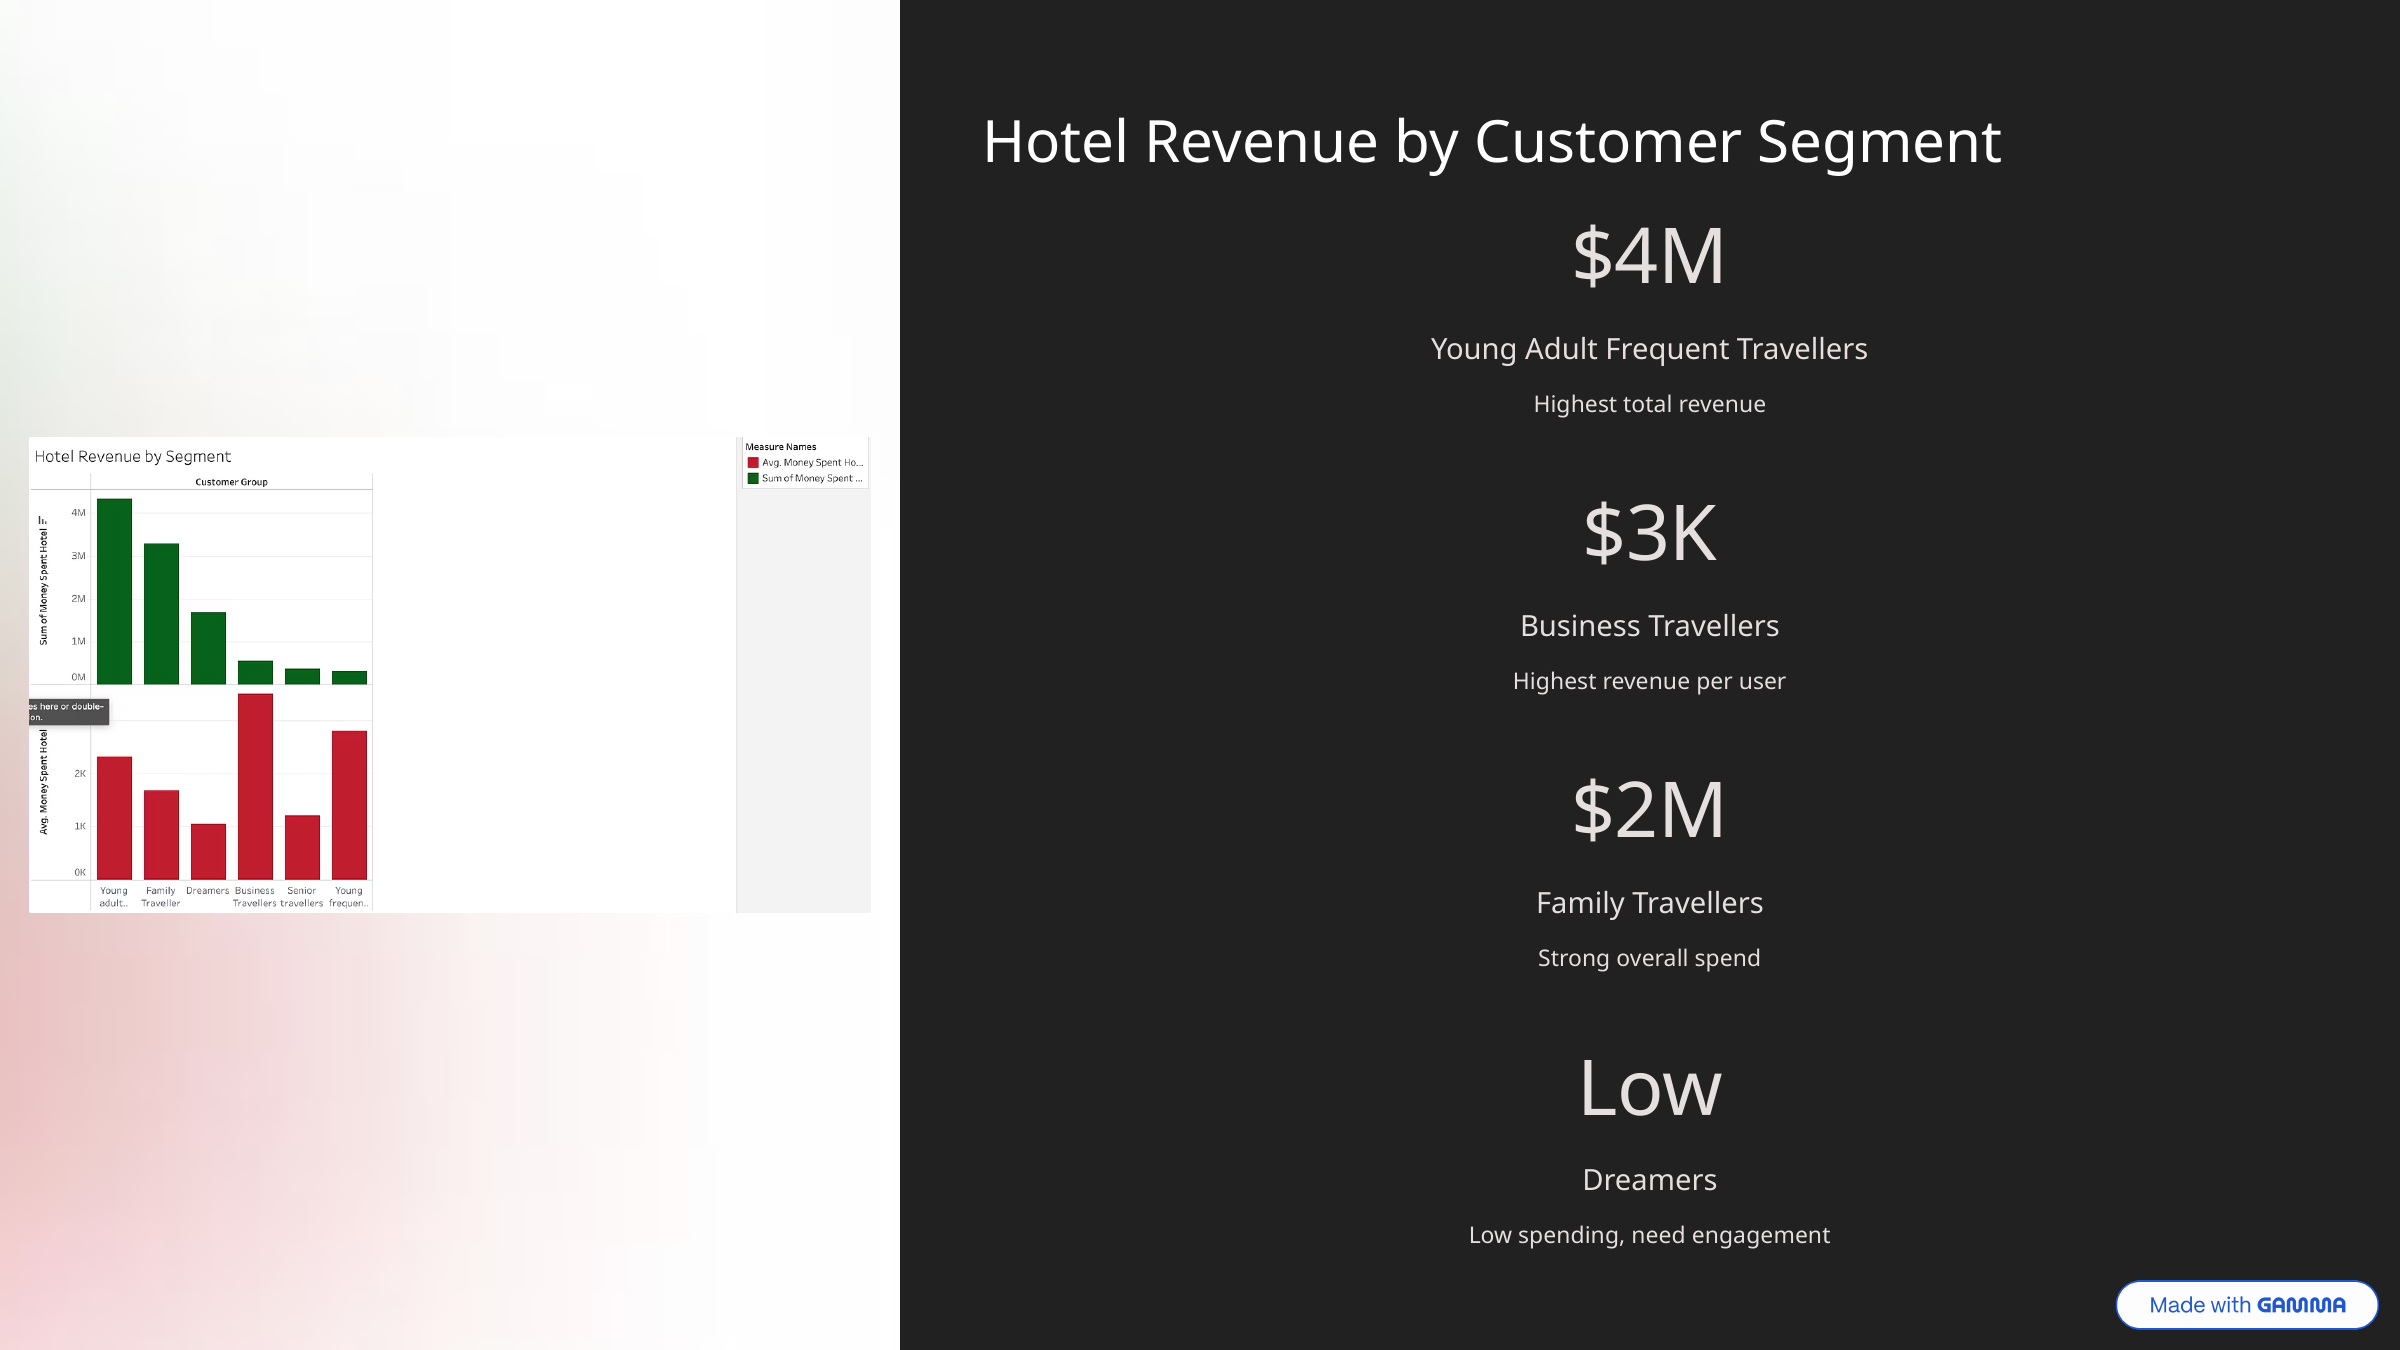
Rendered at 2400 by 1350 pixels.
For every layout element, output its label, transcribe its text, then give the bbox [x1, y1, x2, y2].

text_box Dreamers [1503, 1160, 1797, 1197]
text_box Highest total revenue [982, 379, 2318, 417]
text_box Strong overall spend [982, 933, 2318, 972]
text_box $4M [982, 221, 2318, 300]
text_box Young Adult Frequent Travellers [1377, 328, 1923, 366]
text_box $3K [982, 498, 2318, 577]
text_box Hotel Revenue by Customer Segment [982, 101, 2144, 175]
text_box Business Travellers [1482, 605, 1818, 643]
picture [2106, 1271, 2389, 1339]
picture [0, 0, 900, 1350]
text_box Low [982, 1053, 2318, 1131]
text_box Low spending, need engagement [982, 1210, 2318, 1249]
text_box $2M [982, 776, 2318, 854]
text_box Family Travellers [1500, 882, 1800, 920]
text_box Highest revenue per user [982, 656, 2318, 694]
